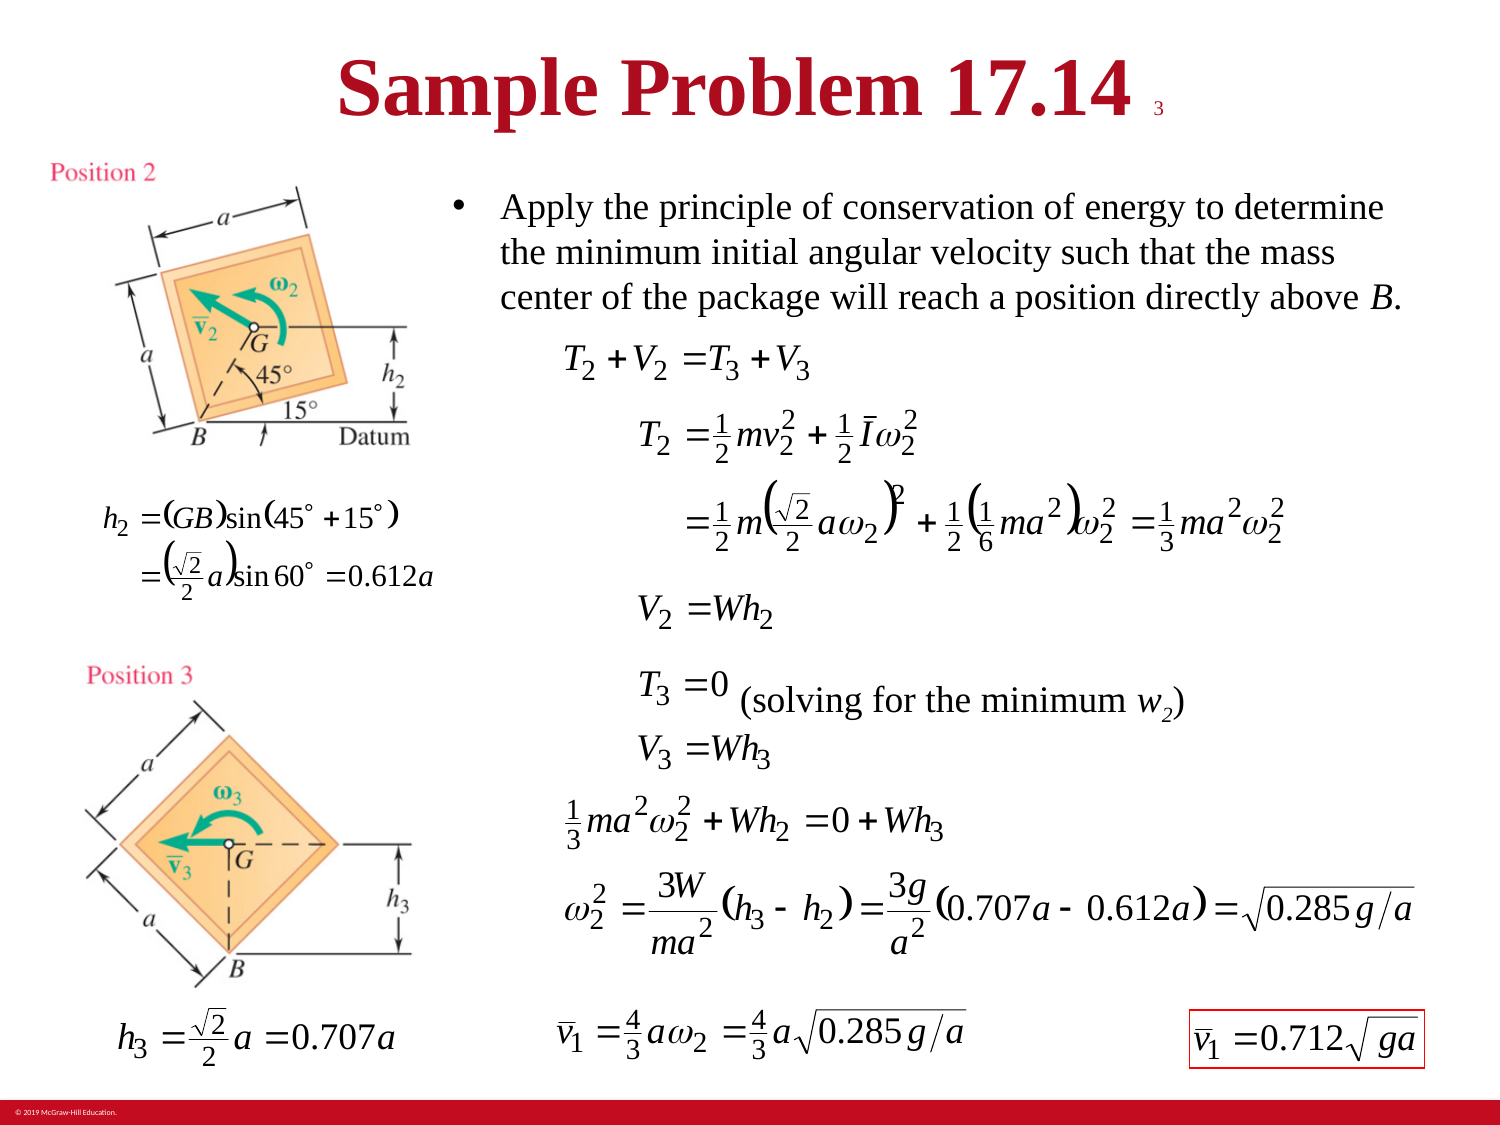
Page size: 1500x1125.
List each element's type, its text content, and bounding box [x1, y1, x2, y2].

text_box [636, 726, 775, 776]
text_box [1190, 1010, 1424, 1068]
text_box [561, 787, 1420, 961]
list Apply the principle of conservation of energy to determine the minimum initial angular velocity such that the mass center of the package will reach a position directly above B. [437, 174, 1425, 335]
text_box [636, 586, 779, 636]
list (solving for the minimum w2) [725, 667, 1213, 737]
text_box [553, 1001, 971, 1067]
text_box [113, 1003, 402, 1073]
title Sample Problem 17.14 3 [75, 24, 1425, 125]
picture [84, 659, 417, 990]
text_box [99, 499, 438, 606]
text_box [560, 337, 814, 386]
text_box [636, 662, 733, 712]
picture [49, 159, 416, 451]
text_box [636, 400, 1289, 558]
